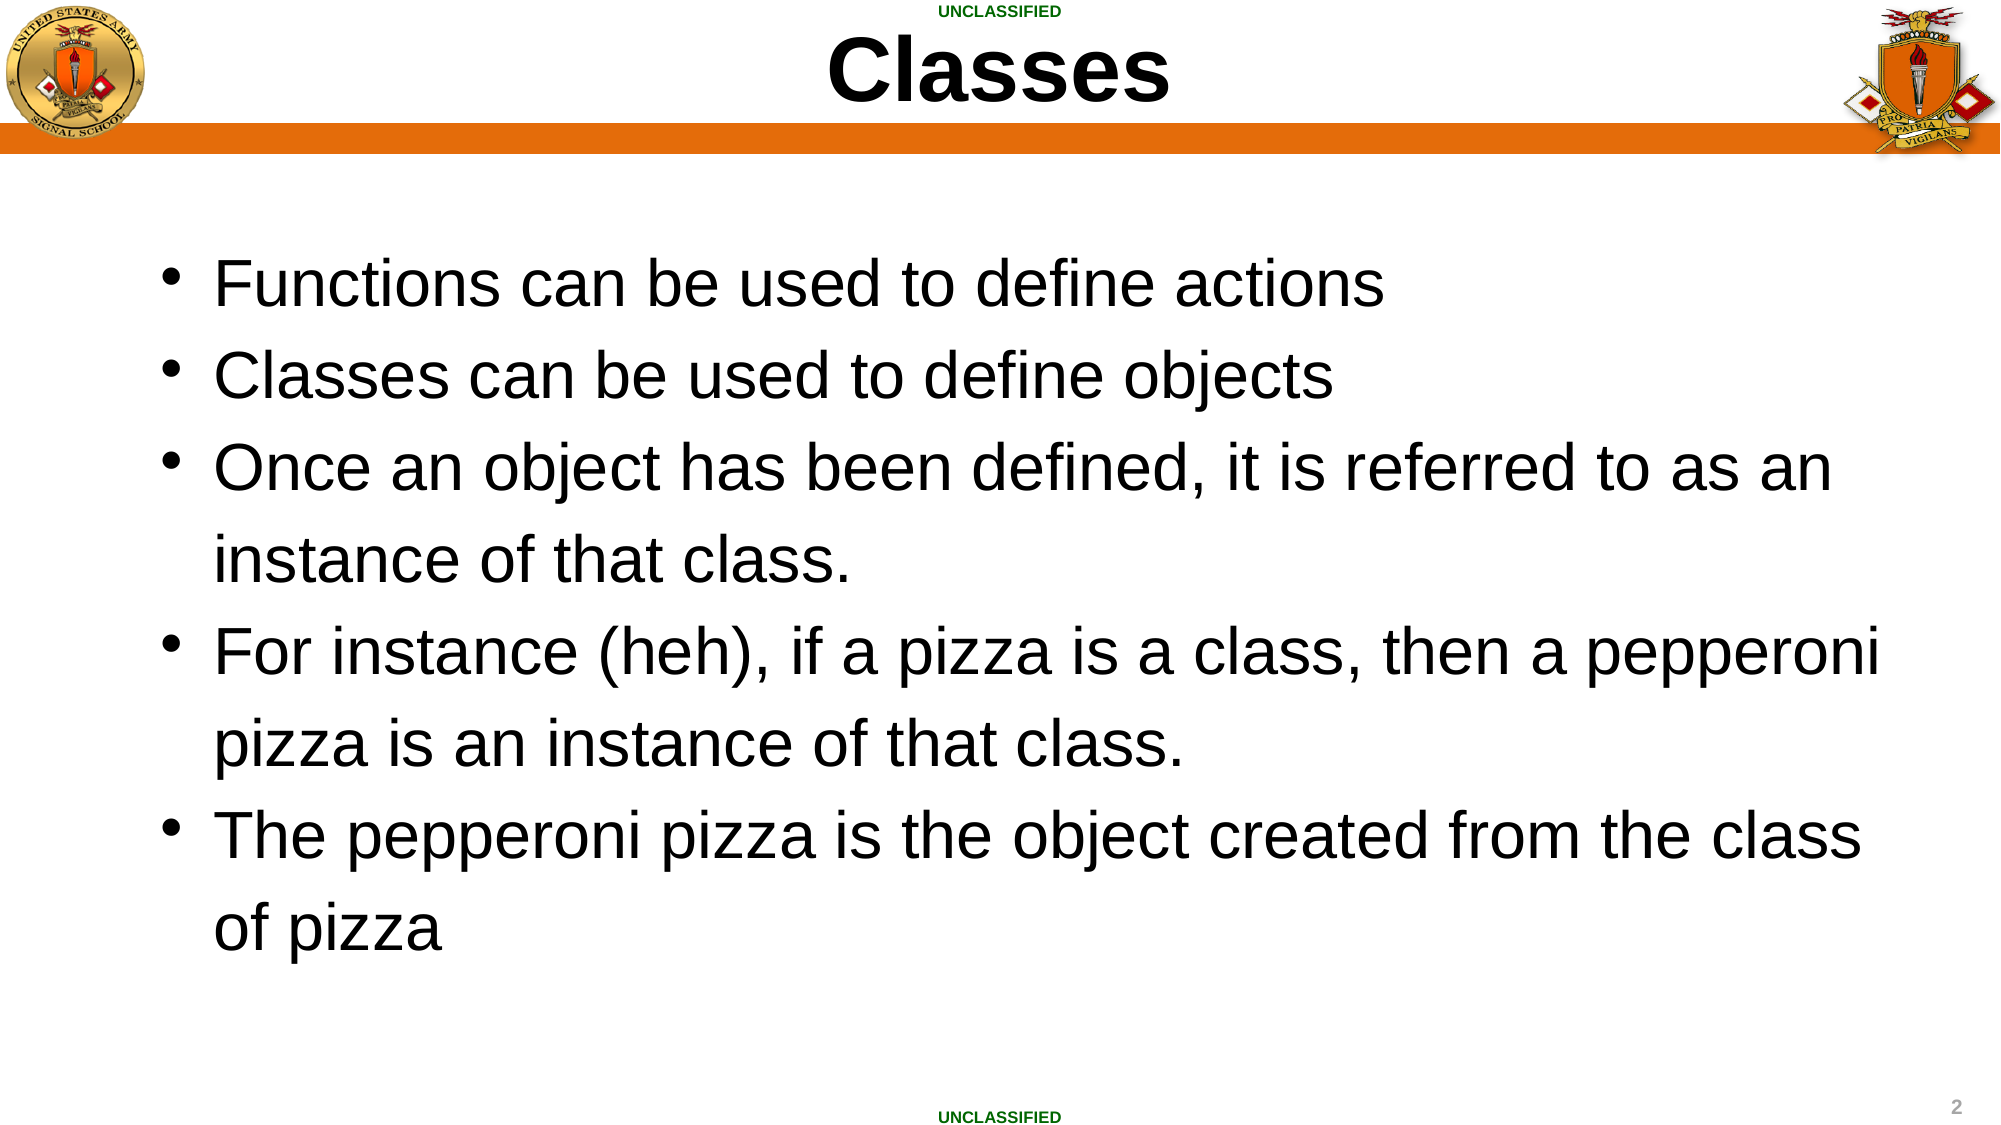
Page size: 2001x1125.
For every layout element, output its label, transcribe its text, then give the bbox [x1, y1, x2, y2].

text_box Functions can be used to define actions Classes can be used to define objects Once an object has been defined, it is referred to as an instance of that class. For instance (heh), if a pizza is a class, then a pepperoni pizza is an instance of that class. The pepperoni pizza is the object created from the class of pizza [142, 223, 1900, 874]
picture [1805, 0, 2001, 169]
text_box Classes [99, 0, 1900, 162]
picture [0, 0, 99, 144]
